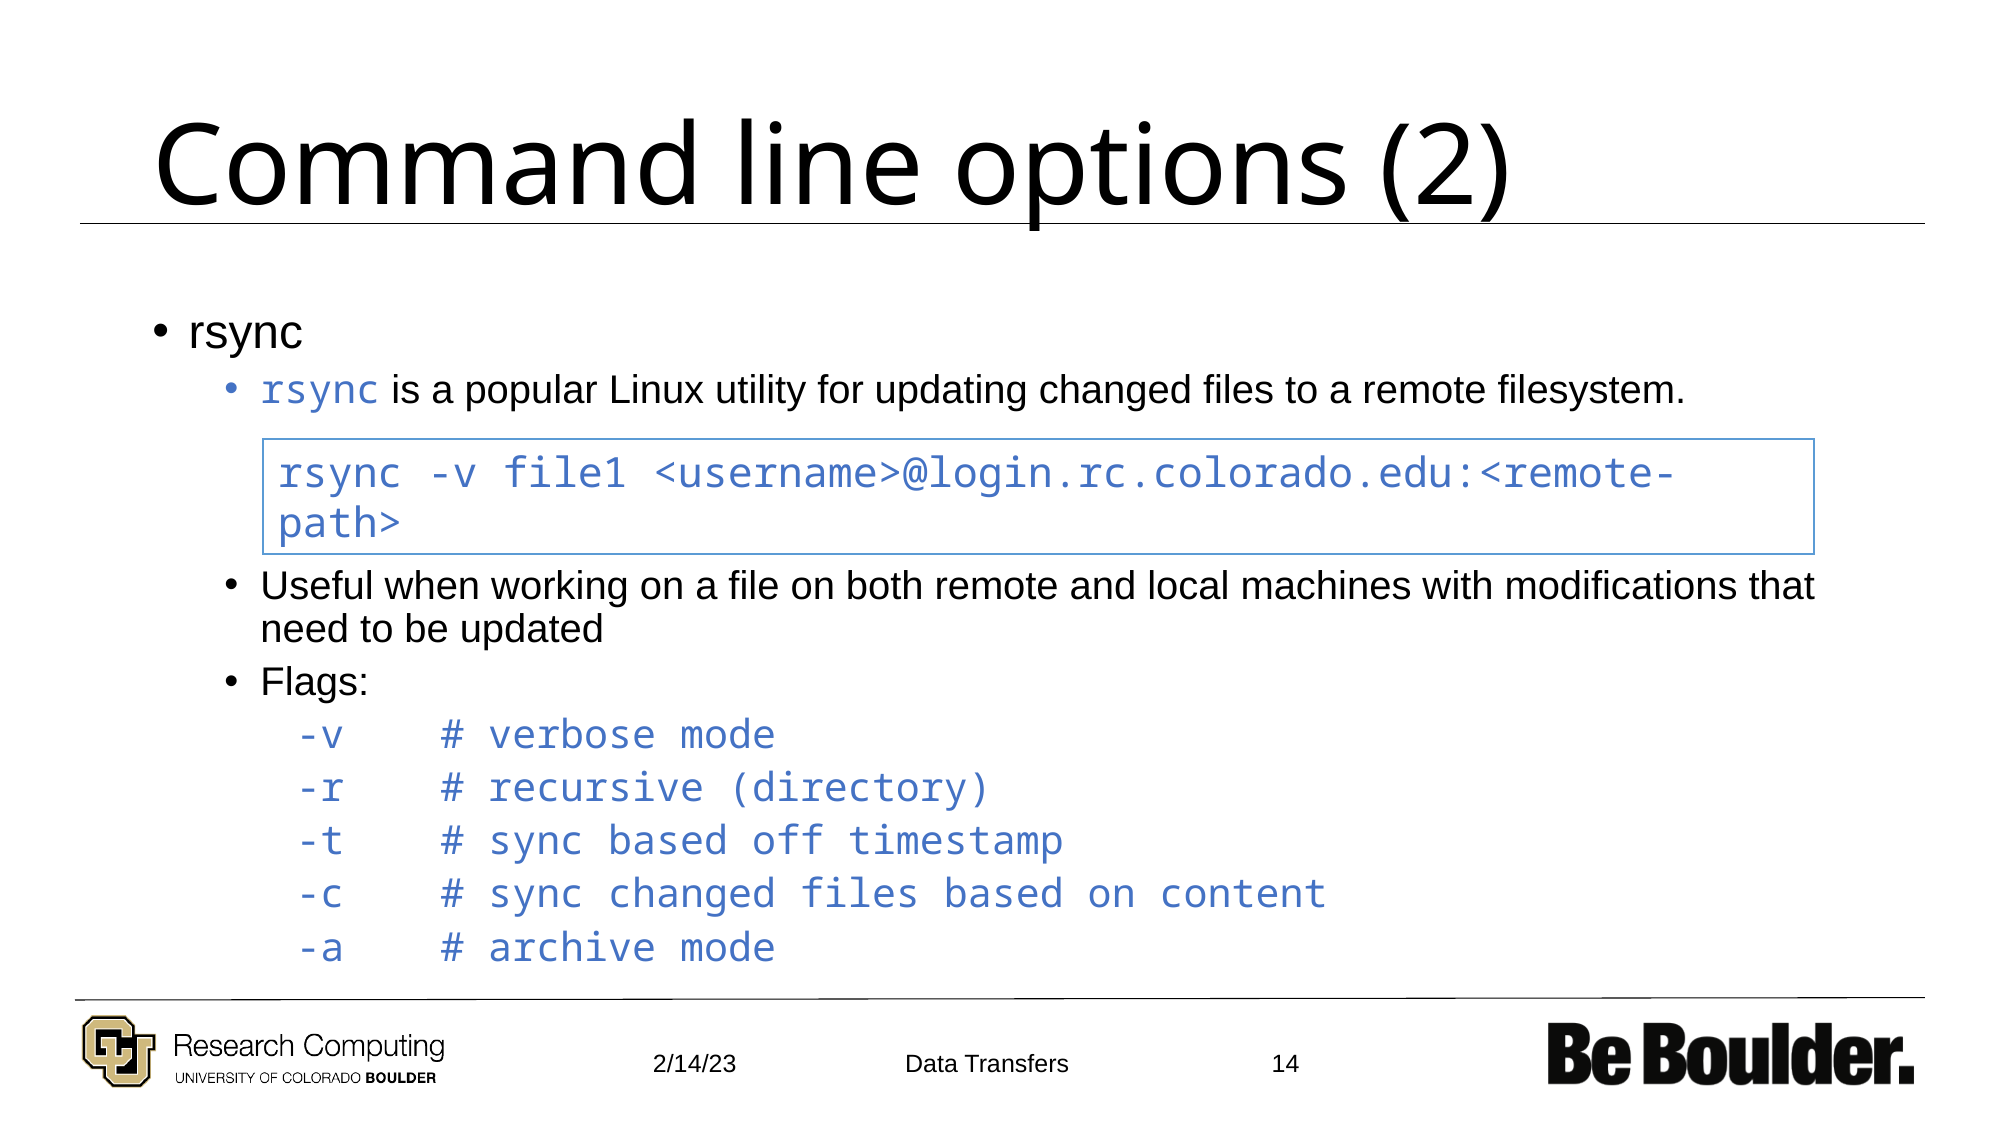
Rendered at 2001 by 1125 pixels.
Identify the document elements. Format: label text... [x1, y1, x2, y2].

footer Data Transfers [772, 1032, 1202, 1093]
slide_number 14 [1202, 1032, 1315, 1093]
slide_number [637, 1032, 772, 1093]
list rsync rsync is a popular Linux utility for updating changed files to a remote filesystem. Useful when working on a file on both remote and local machines with modifications that need to be updated Flags: -v # verbose mode -r # recursive (directory) -t # sync based off timestamp -c # sync changed files based on content -a # archive mode [137, 299, 1863, 983]
title Command line options (2) [137, 59, 1863, 278]
picture [81, 1015, 444, 1088]
picture [1524, 1015, 1938, 1088]
text_box rsync -v file1 <username>@login.rc.colorado.edu:<remote-path> [262, 438, 1815, 555]
